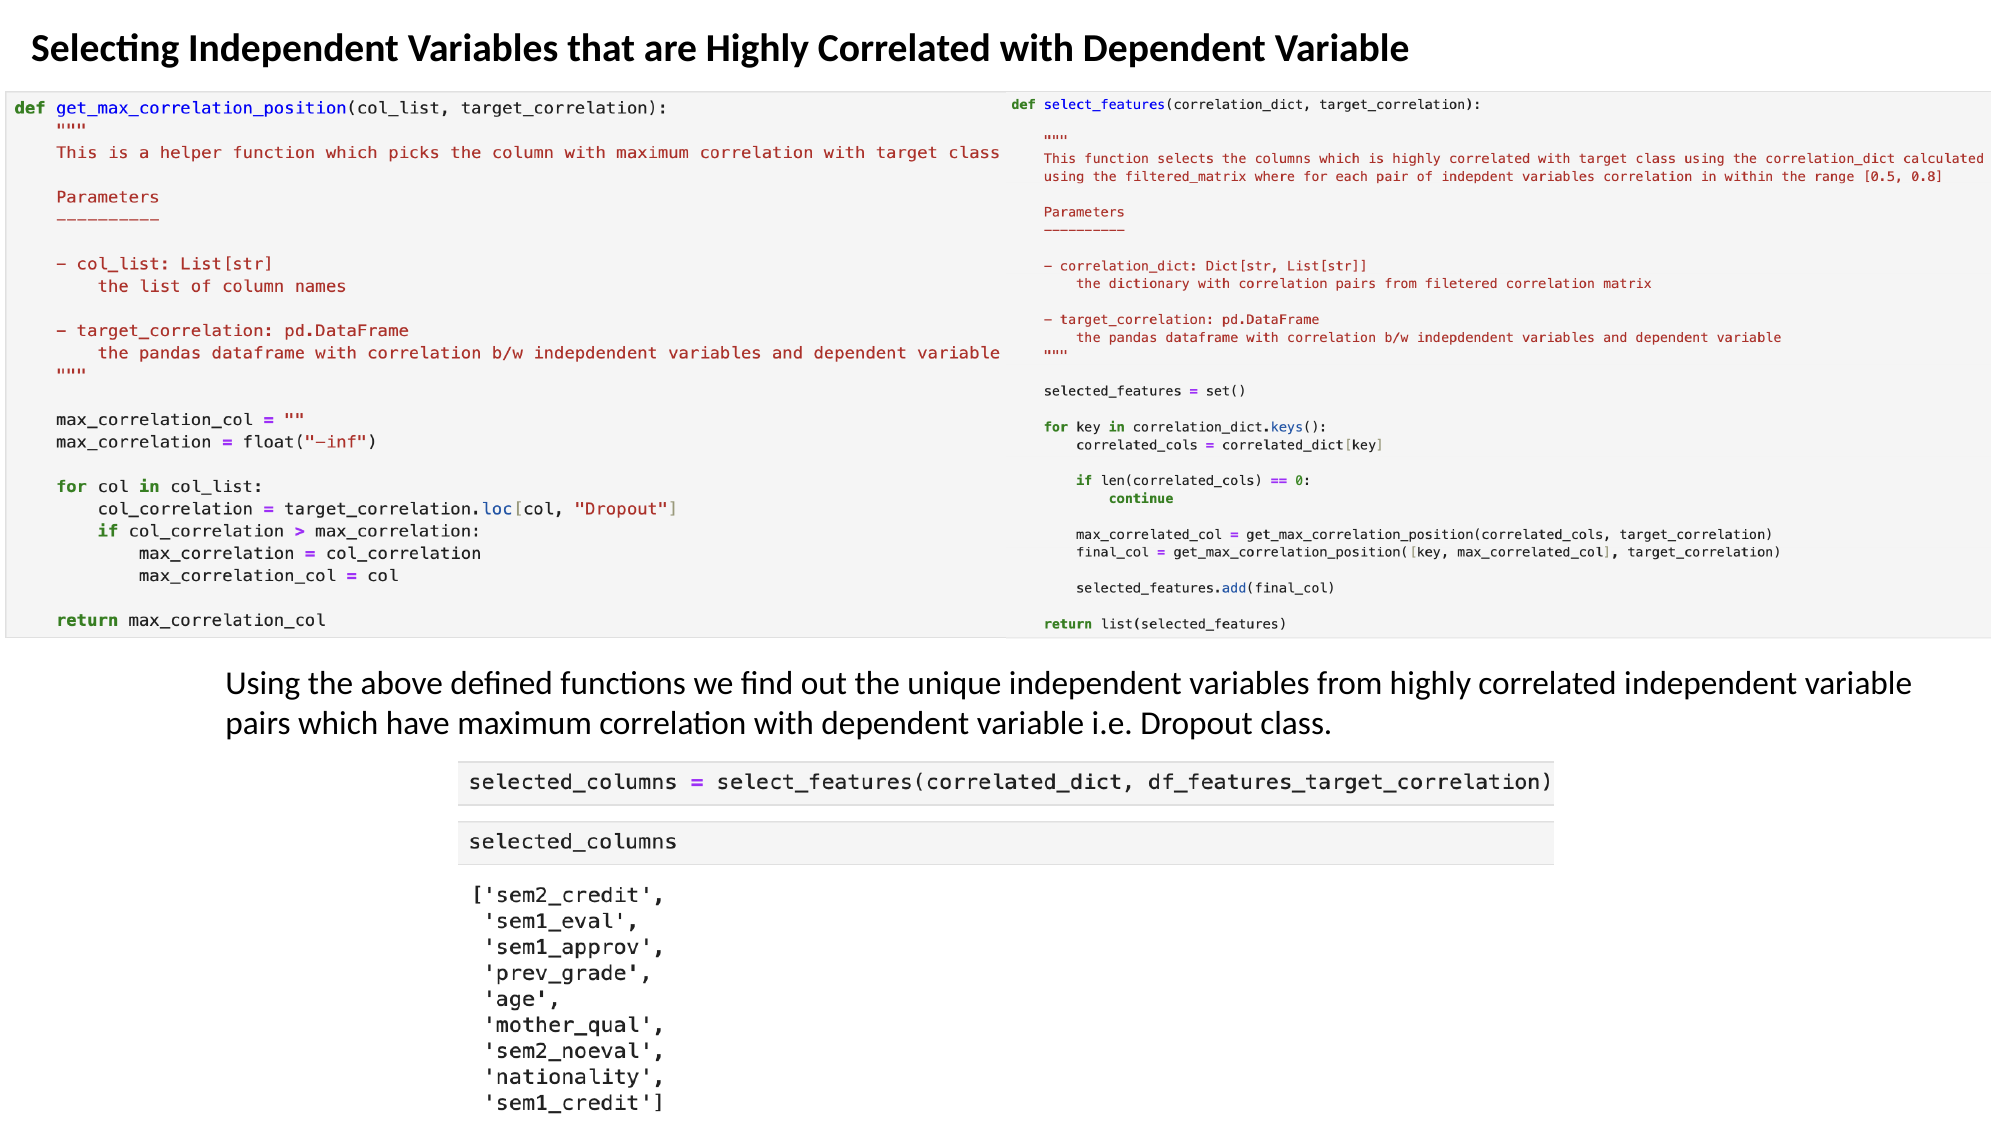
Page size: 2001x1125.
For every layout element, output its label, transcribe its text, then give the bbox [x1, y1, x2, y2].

picture [458, 761, 1554, 1117]
picture [5, 90, 1991, 639]
text_box Selecting Independent Variables that are Highly Correlated with Dependent Variable [16, 14, 1979, 77]
text_box Using the above defined functions we find out the unique independent variables from highly correlated independent variable pairs which have maximum correlation with dependent variable i.e. Dropout class. [210, 653, 1943, 749]
